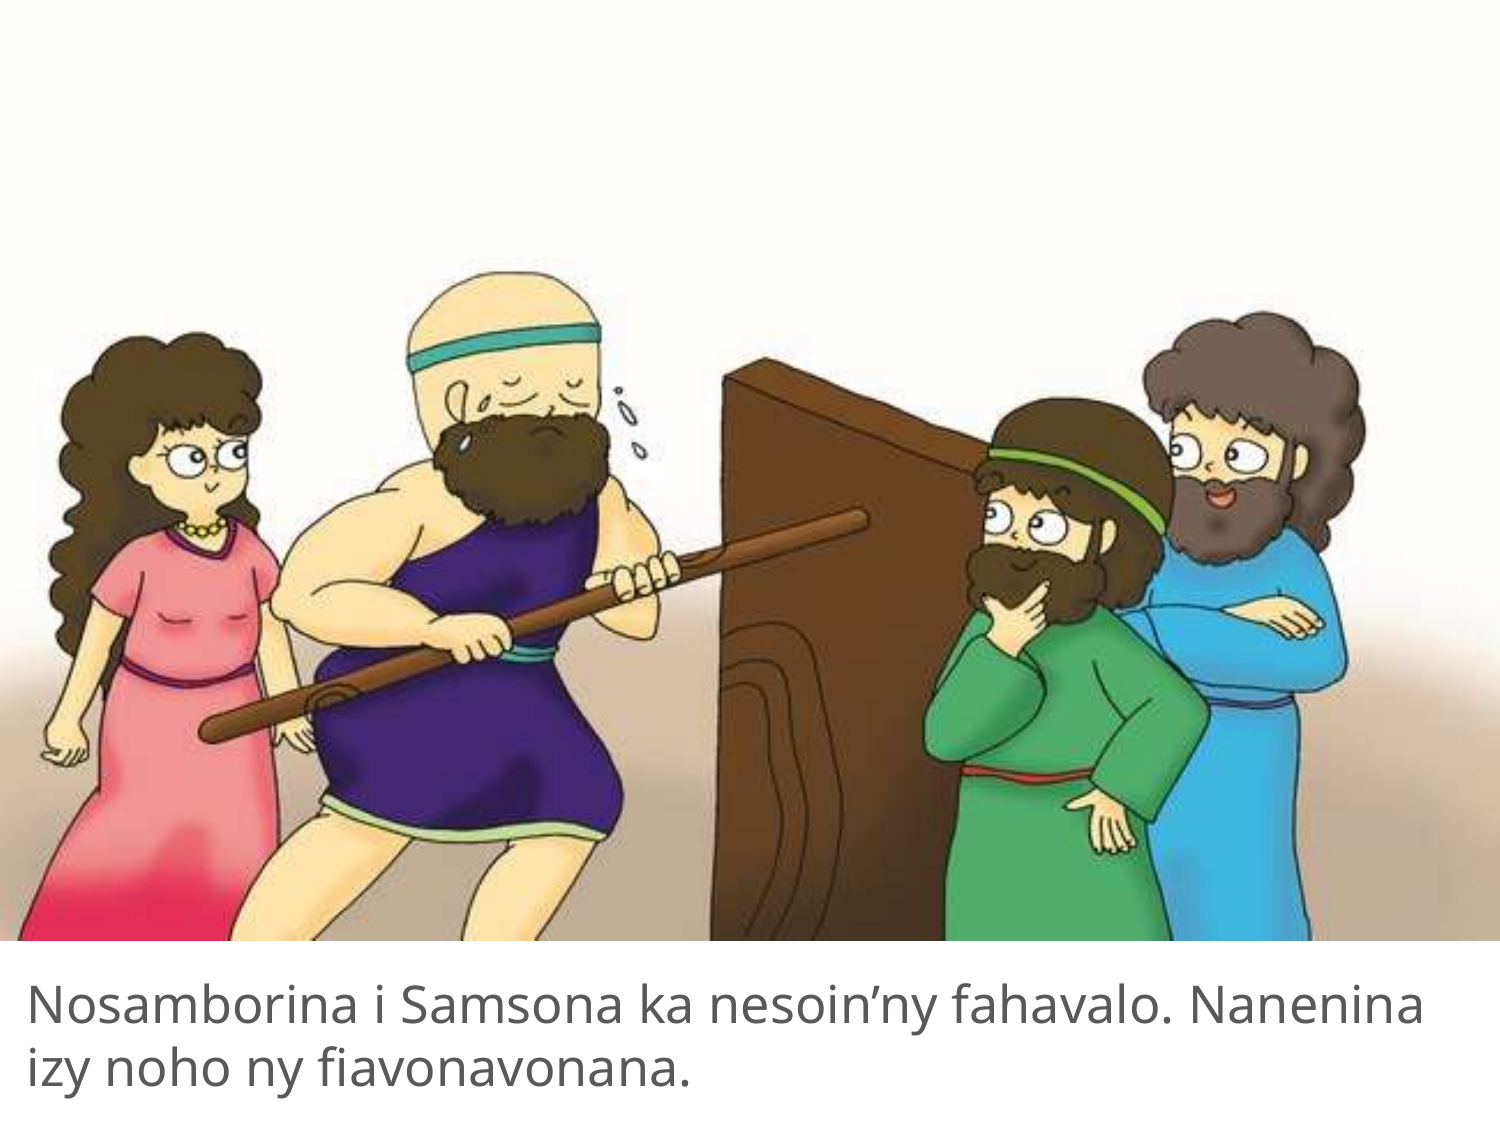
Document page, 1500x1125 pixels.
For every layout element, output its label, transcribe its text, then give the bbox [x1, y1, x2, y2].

picture [0, 0, 1500, 941]
text_box Nosamborina i Samsona ka nesoin’ny fahavalo. Nanenina izy noho ny fiavonavonana. [11, 964, 1498, 1104]
